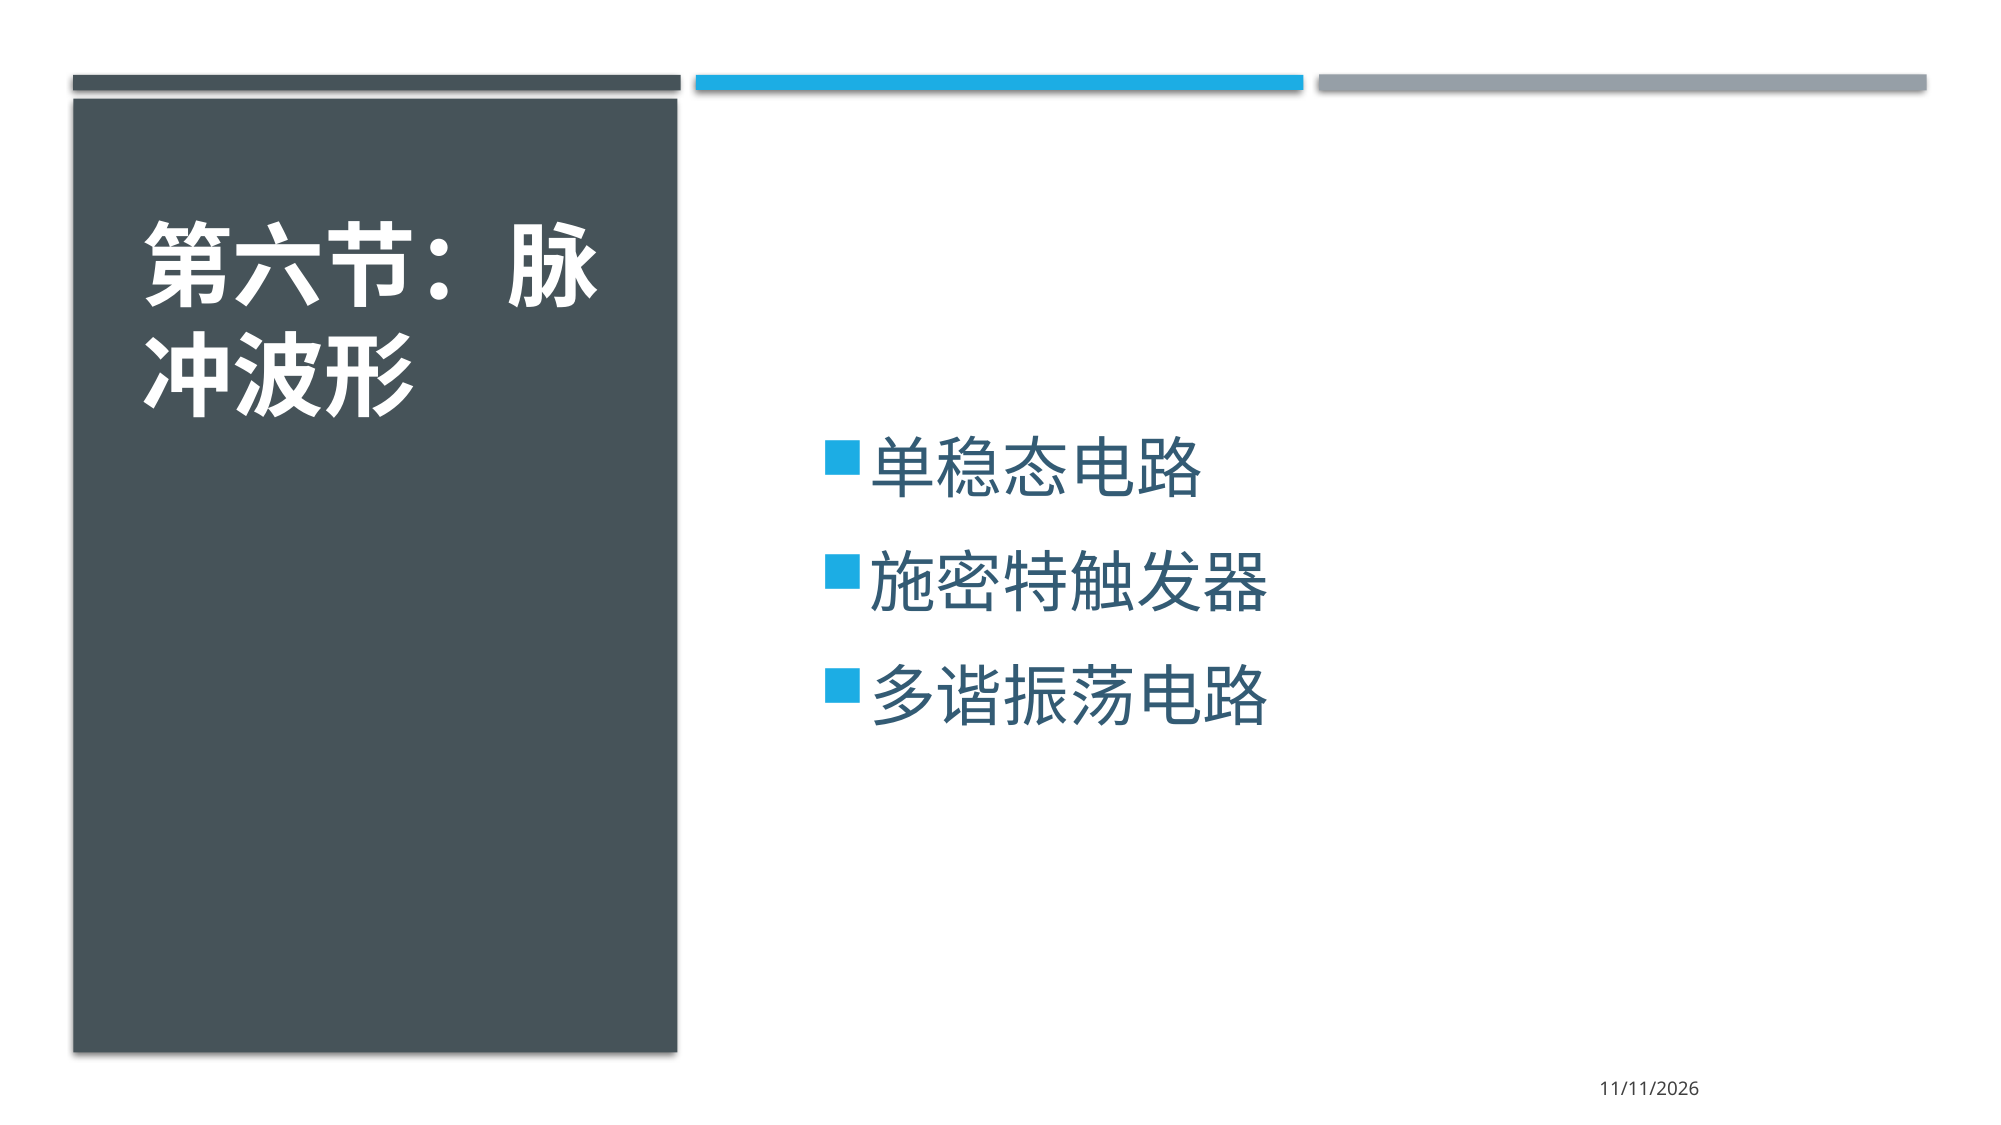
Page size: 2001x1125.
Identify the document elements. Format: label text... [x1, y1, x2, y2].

title 第六节：脉冲波形 [125, 153, 624, 436]
list 单稳态电路 施密特触发器 多谐振荡电路 [803, 193, 1895, 958]
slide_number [1247, 1059, 1715, 1120]
